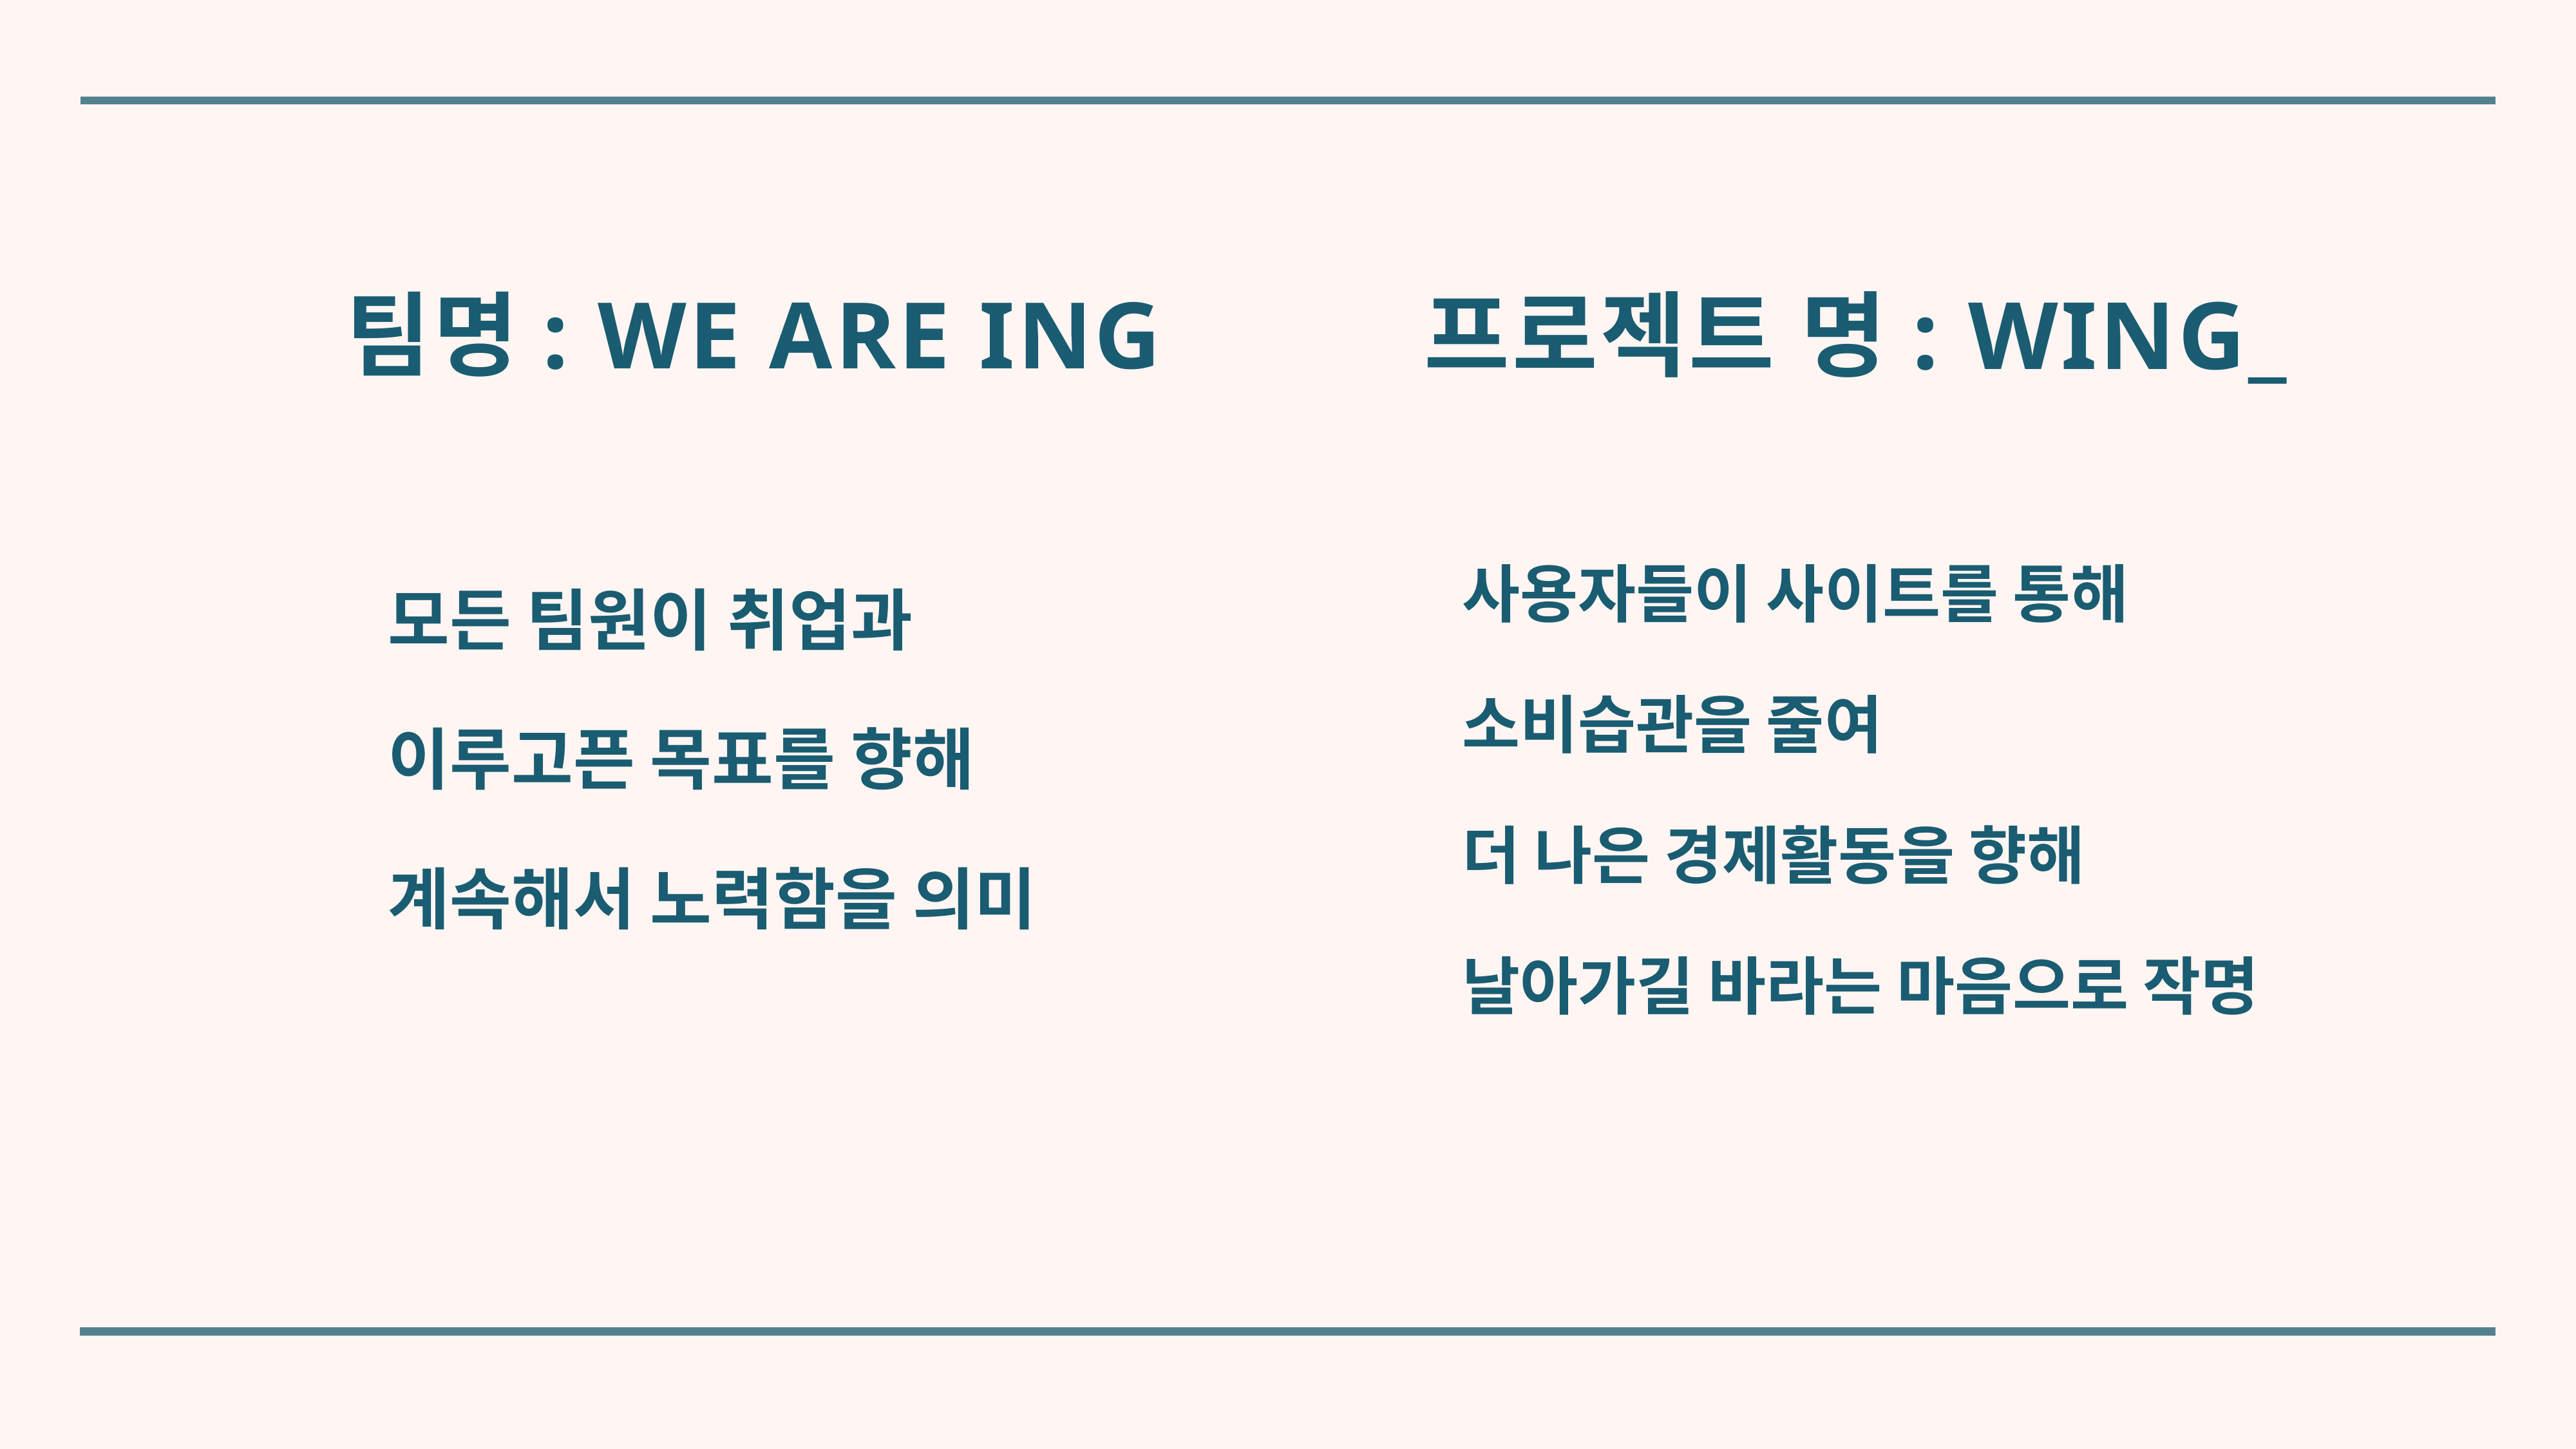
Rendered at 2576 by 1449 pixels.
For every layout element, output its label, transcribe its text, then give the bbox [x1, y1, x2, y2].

text_box 사용자들이 사이트를 통해 소비습관을 줄여 더 나은 경제활동을 향해 날아가길 바라는 마음으로 작명 [1456, 549, 2315, 1075]
list 모든 팀원이 취업과 이루고픈 목표를 향해 계속해서 노력함을 의미 [382, 572, 1127, 978]
title 팀명: We Are ing [287, 283, 1222, 421]
text_box 프로젝트 명: WING_ [1388, 283, 2322, 421]
